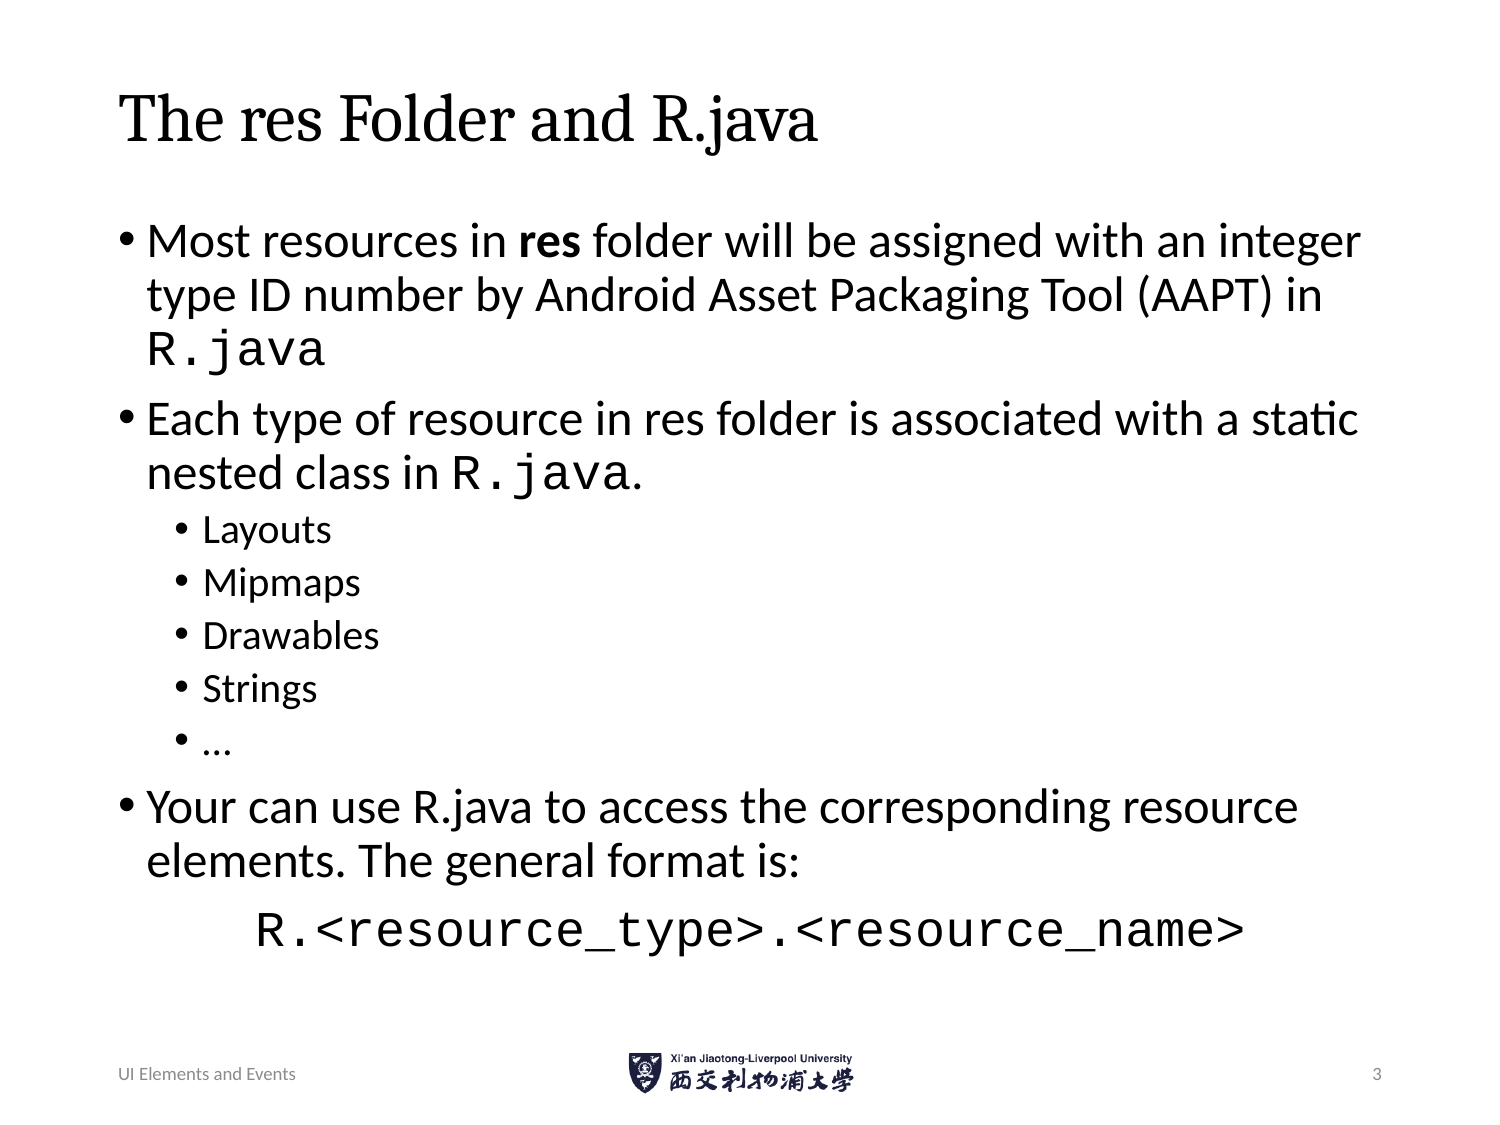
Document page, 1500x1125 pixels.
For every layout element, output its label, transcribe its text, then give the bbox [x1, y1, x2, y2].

title The res Folder and R.java [103, 59, 1397, 178]
picture [625, 1049, 857, 1096]
slide_number 3 [1059, 1042, 1397, 1103]
slide_number UI Elements and Events [103, 1042, 441, 1103]
list Most resources in res folder will be assigned with an integer type ID number by Android Asset Packaging Tool (AAPT) in R.java Each type of resource in res folder is associated with a static nested class in R.java. Layouts Mipmaps Drawables Strings … Your can use R.java to access the corresponding resource elements. The general format is: R.<resource_type>.<resource_name> [103, 206, 1397, 1014]
